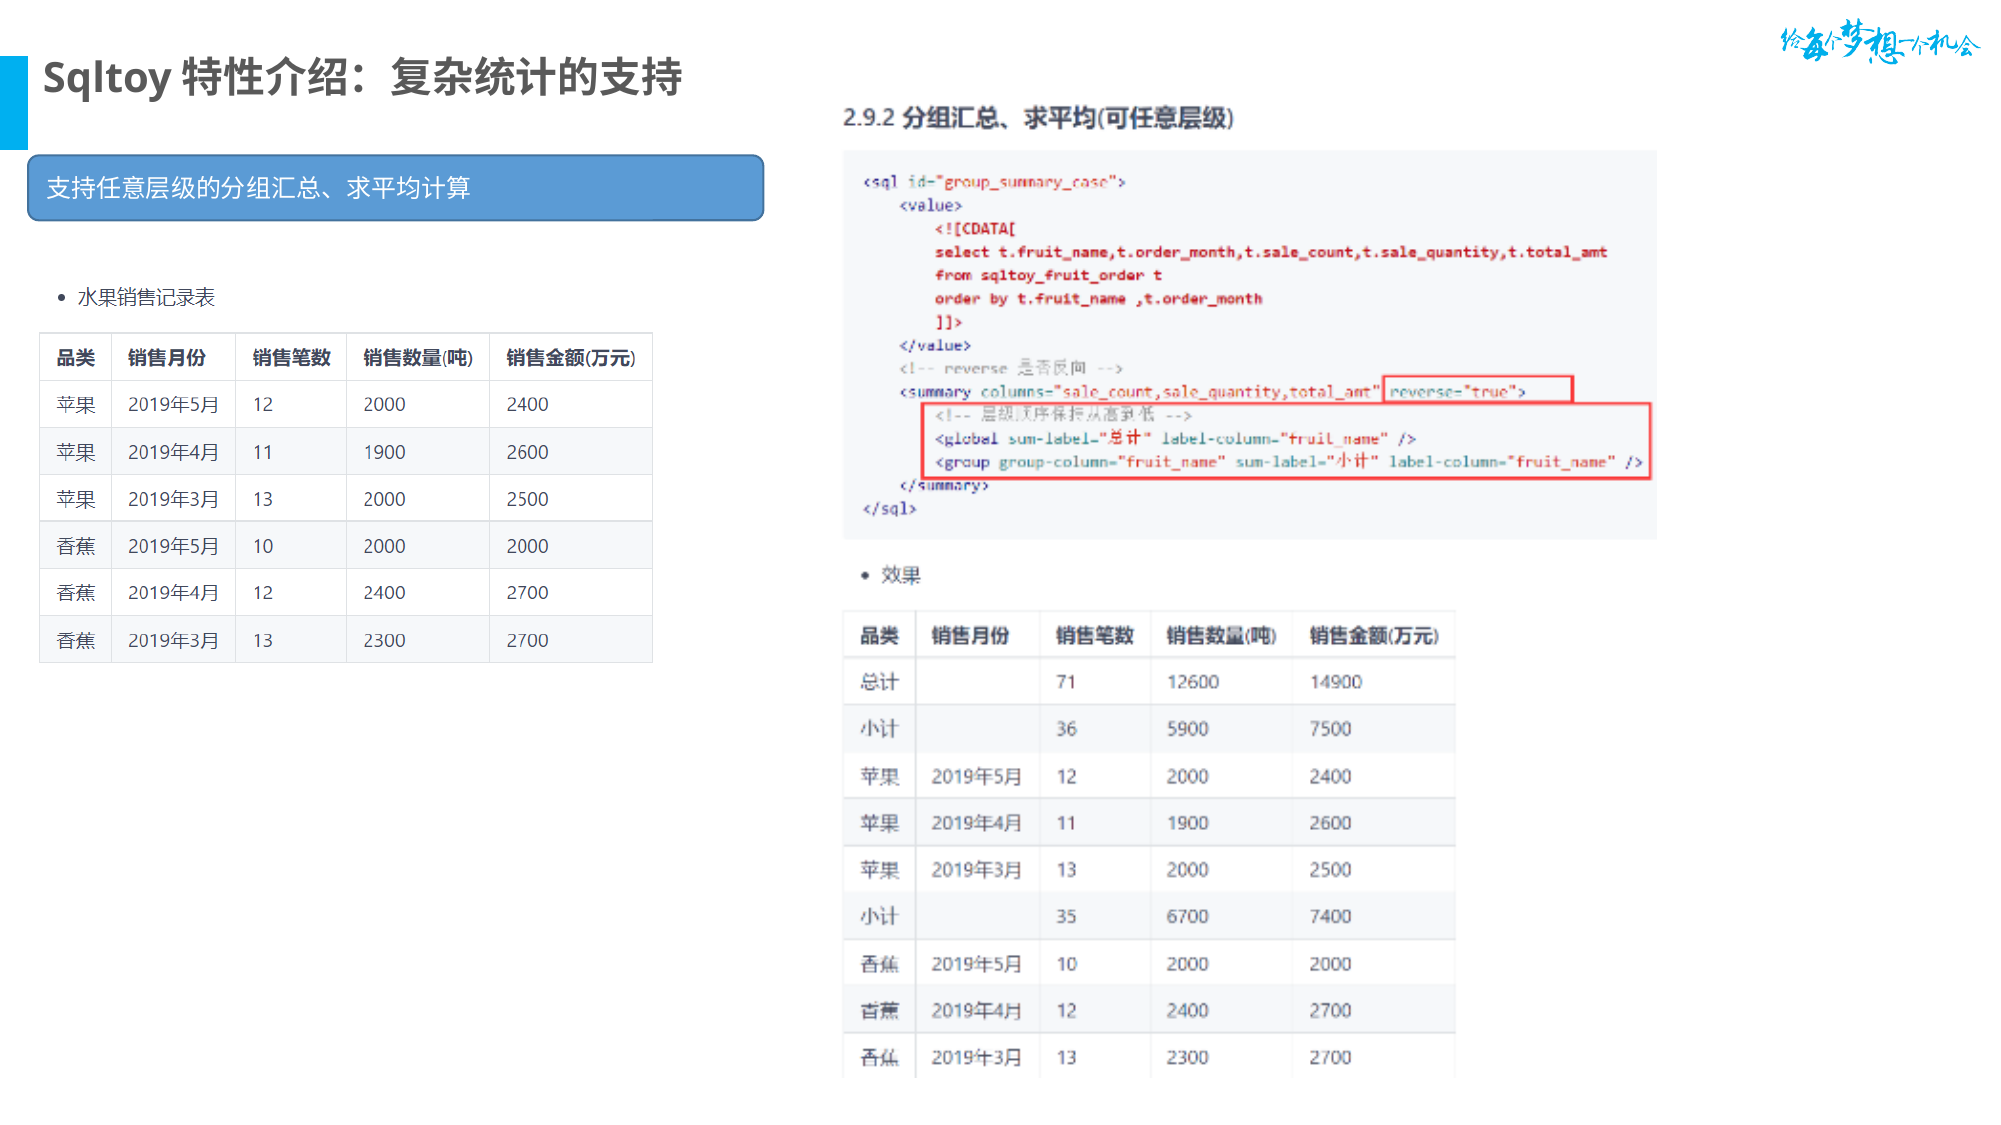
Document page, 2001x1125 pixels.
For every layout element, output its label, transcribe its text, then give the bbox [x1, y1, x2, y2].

picture [1775, 15, 1987, 72]
text_box 支持任意层级的分组汇总、求平均计算 [27, 154, 765, 222]
picture [833, 103, 1657, 1078]
text_box Sqltoy特性介绍：复杂统计的支持 [28, 43, 1629, 109]
picture [28, 279, 672, 674]
text_box [0, 56, 28, 150]
